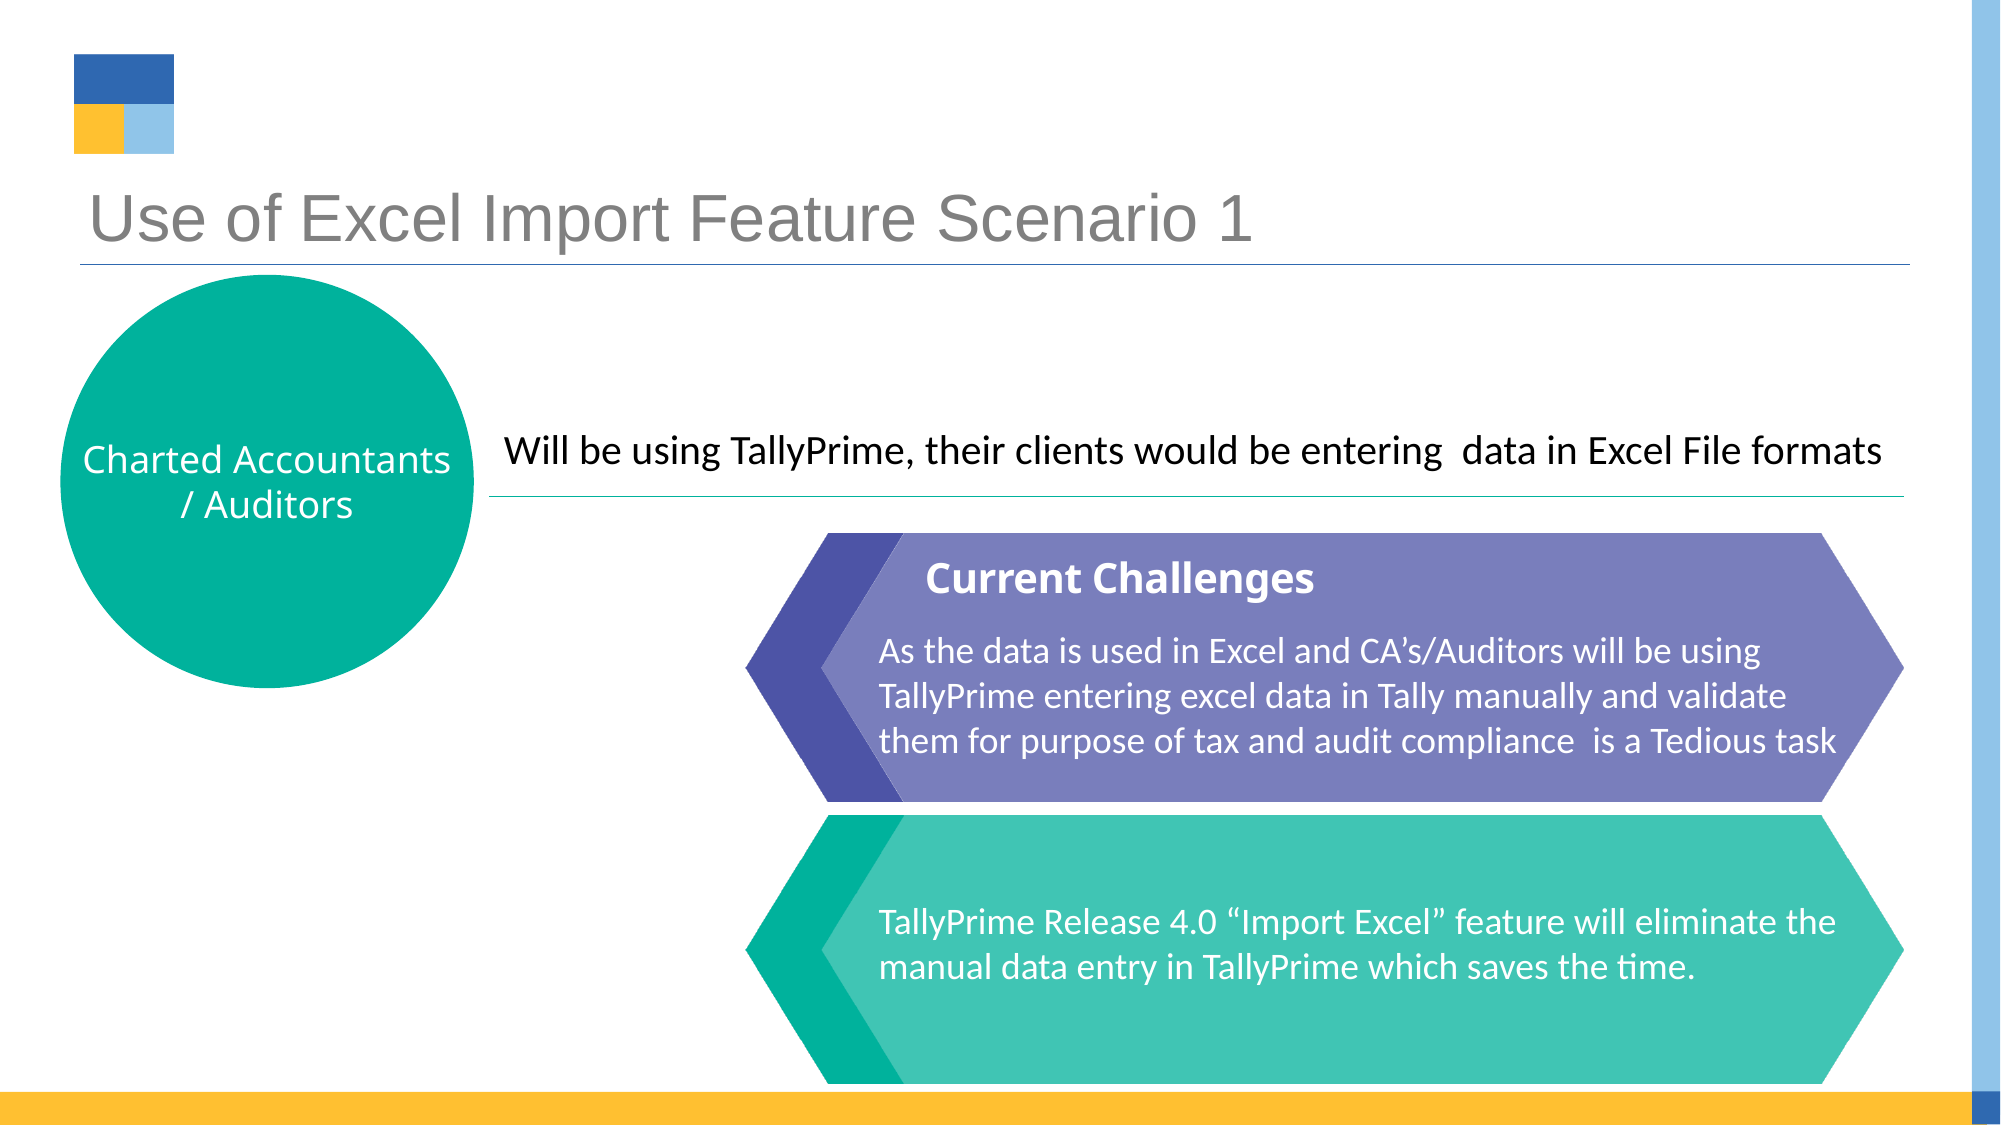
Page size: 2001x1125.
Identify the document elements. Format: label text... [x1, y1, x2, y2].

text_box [745, 533, 1904, 815]
text_box Charted Accountants / Auditors [60, 274, 474, 689]
title Use of Excel Import Feature Scenario 1 [74, 176, 1904, 251]
text_box Will be using TallyPrime, their clients would be entering data in Excel File formats [489, 415, 1963, 481]
picture [745, 815, 1904, 1084]
picture [74, 54, 174, 154]
